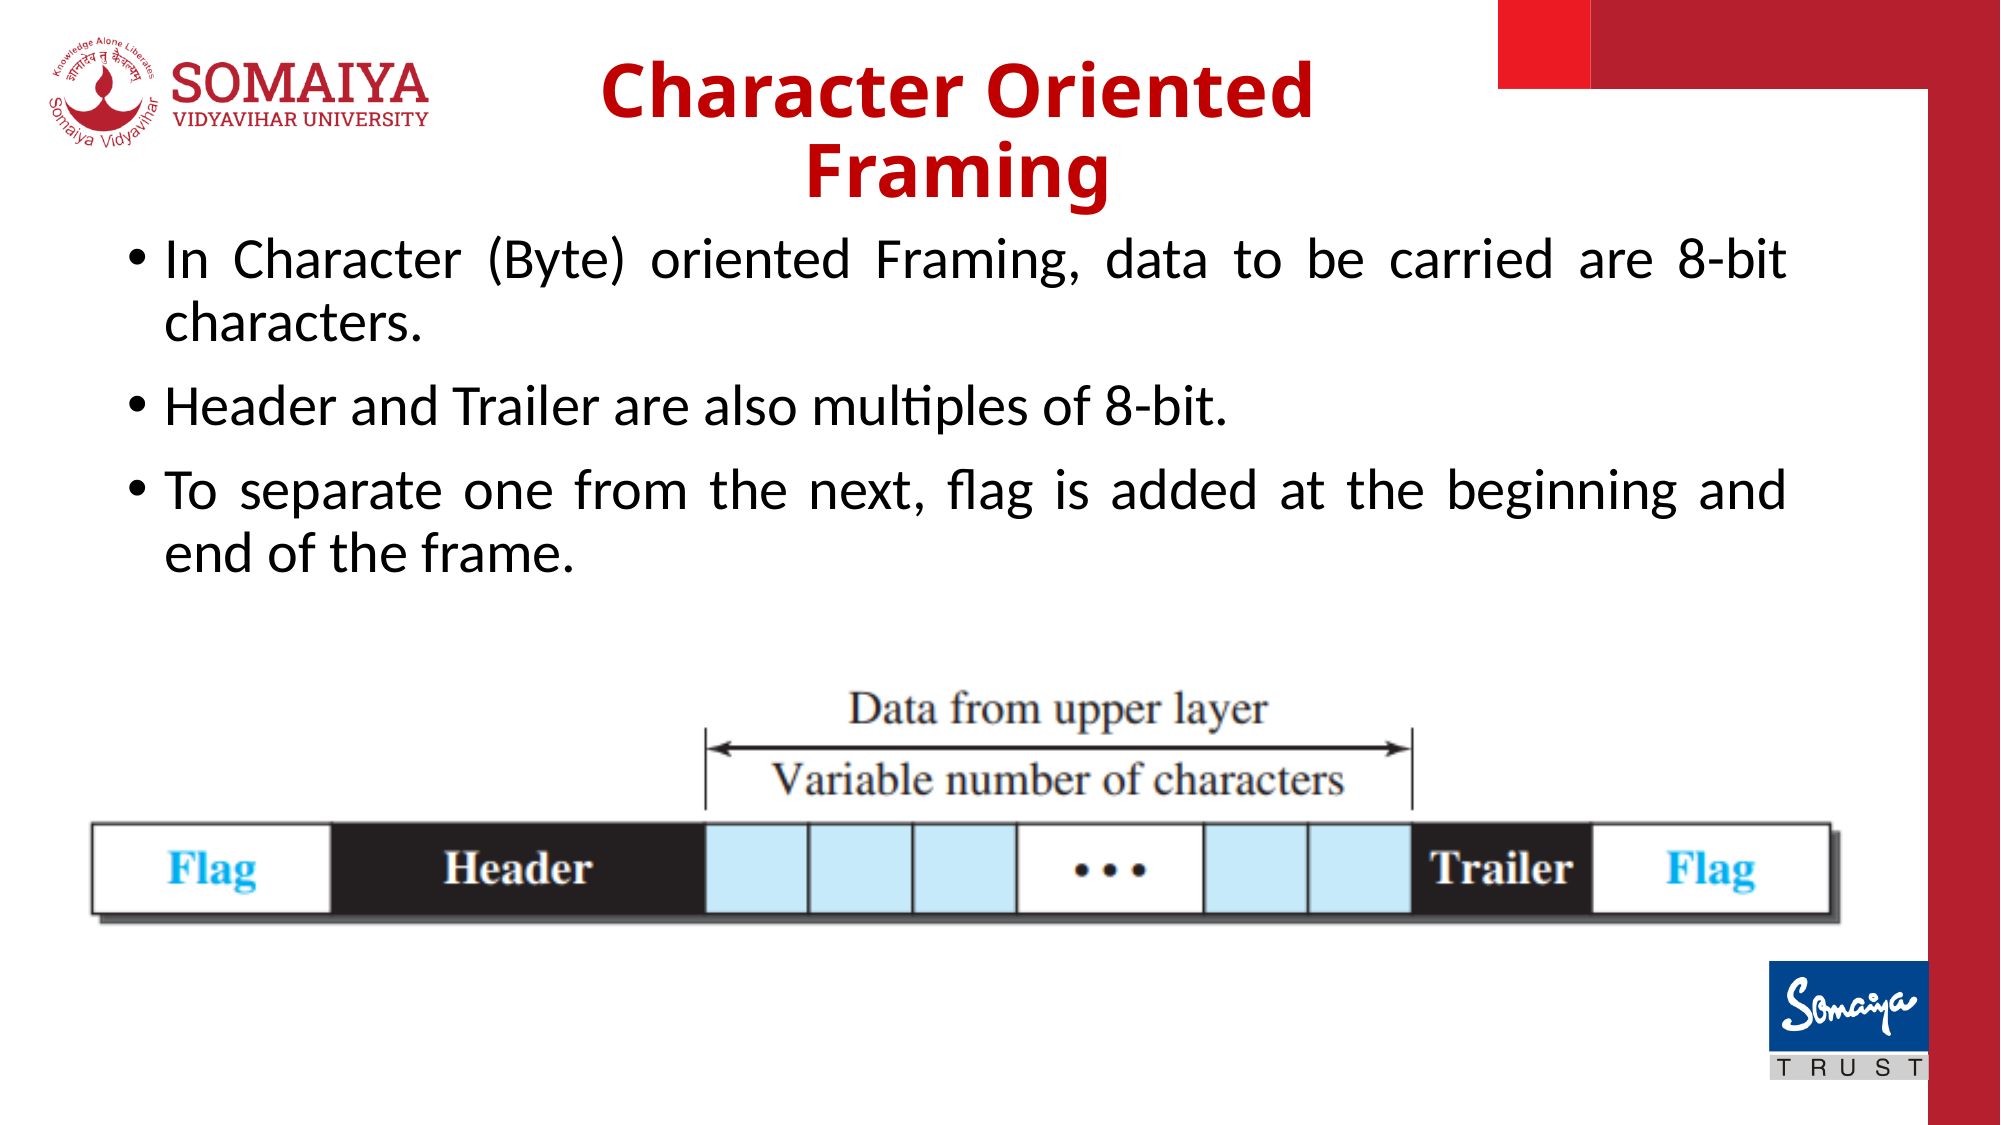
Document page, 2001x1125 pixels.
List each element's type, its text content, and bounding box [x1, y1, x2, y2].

title Character Oriented Framing [501, 45, 1415, 221]
picture [14, 646, 1903, 951]
picture [1498, 0, 2000, 1125]
picture [14, 28, 463, 175]
text_box In Character (Byte) oriented Framing, data to be carried are 8-bit characters. Header and Trailer are also multiples of 8-bit. To separate one from the next, flag is added at the beginning and end of the frame. [112, 221, 1805, 646]
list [1769, 961, 1929, 1080]
